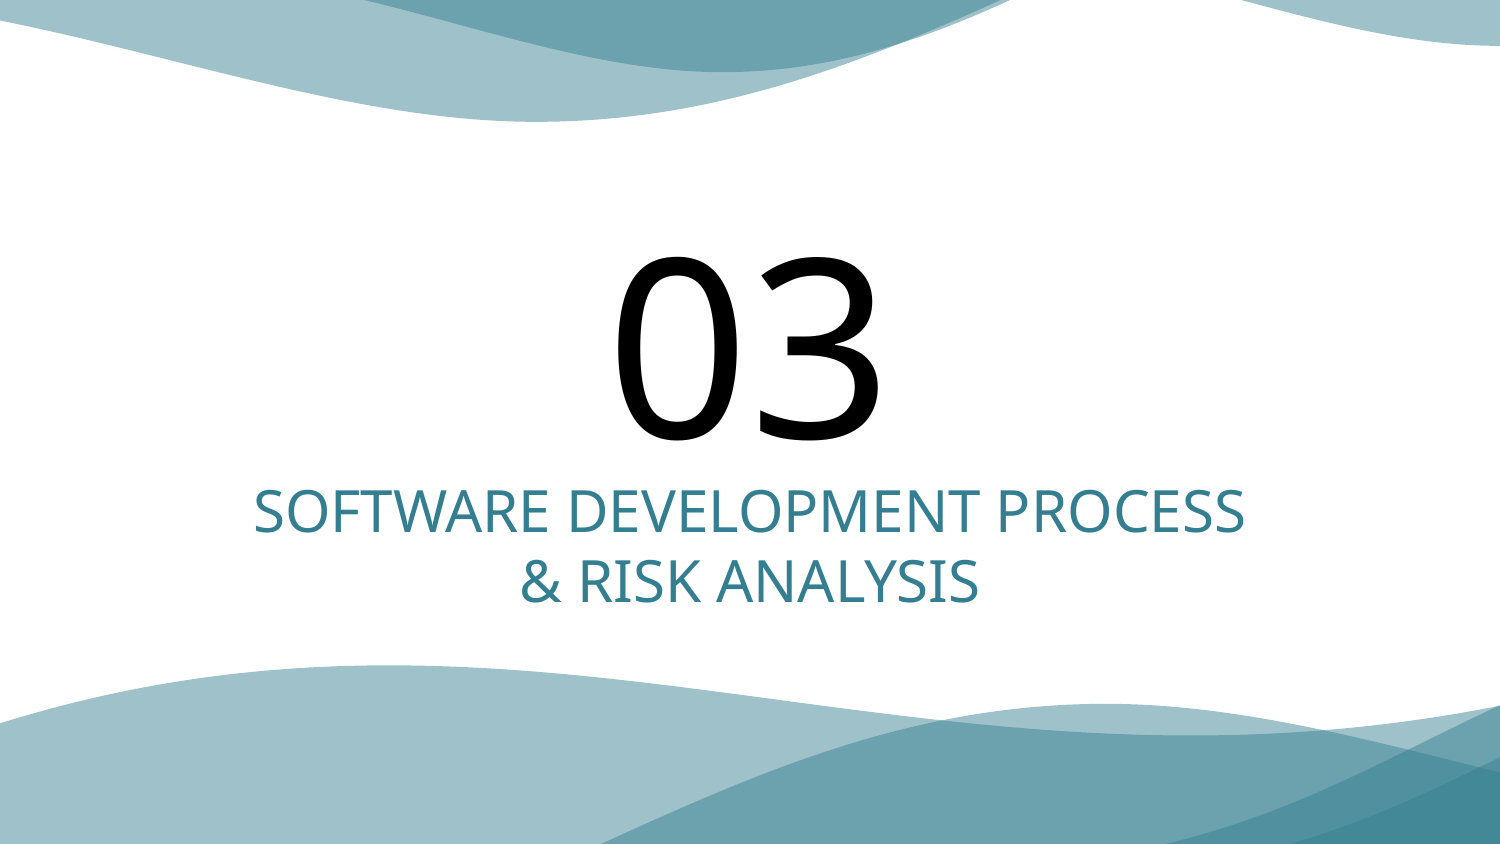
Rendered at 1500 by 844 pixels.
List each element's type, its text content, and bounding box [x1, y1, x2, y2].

title 03 [118, 181, 1382, 504]
title SOFTWARE DEVELOPMENT PROCESS & RISK ANALYSIS [235, 459, 1265, 628]
